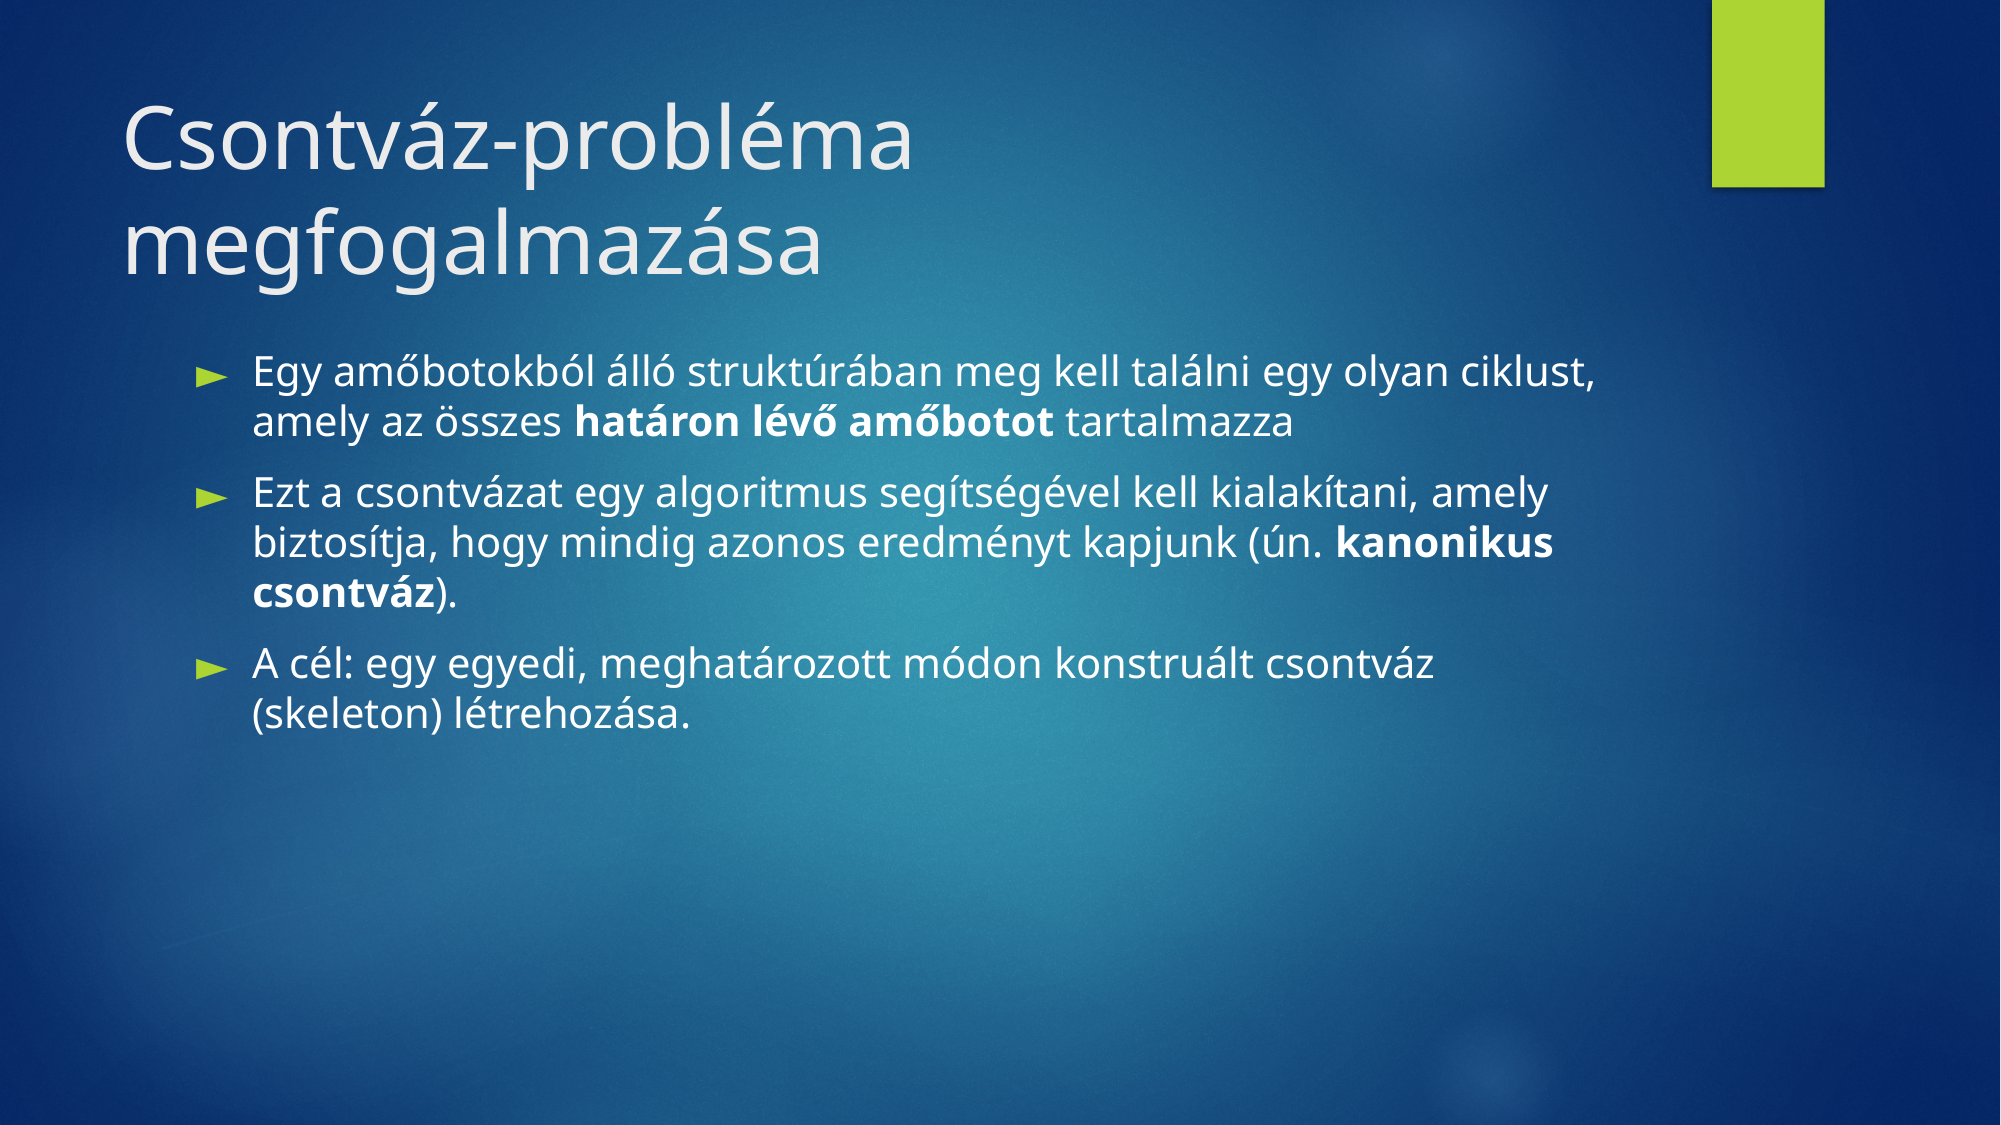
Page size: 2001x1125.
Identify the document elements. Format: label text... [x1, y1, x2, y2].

picture [0, 0, 2001, 1125]
title Csontváz-probléma megfogalmazása [106, 74, 1649, 304]
list Egy amőbotokból álló struktúrában meg kell találni egy olyan ciklust, amely az összes határon lévő amőbotot tartalmazza Ezt a csontvázat egy algoritmus segítségével kell kialakítani, amely biztosítja, hogy mindig azonos eredményt kapjunk (ún. kanonikus csontváz). A cél: egy egyedi, meghatározott módon konstruált csontváz (skeleton) létrehozása. [181, 336, 1649, 1025]
